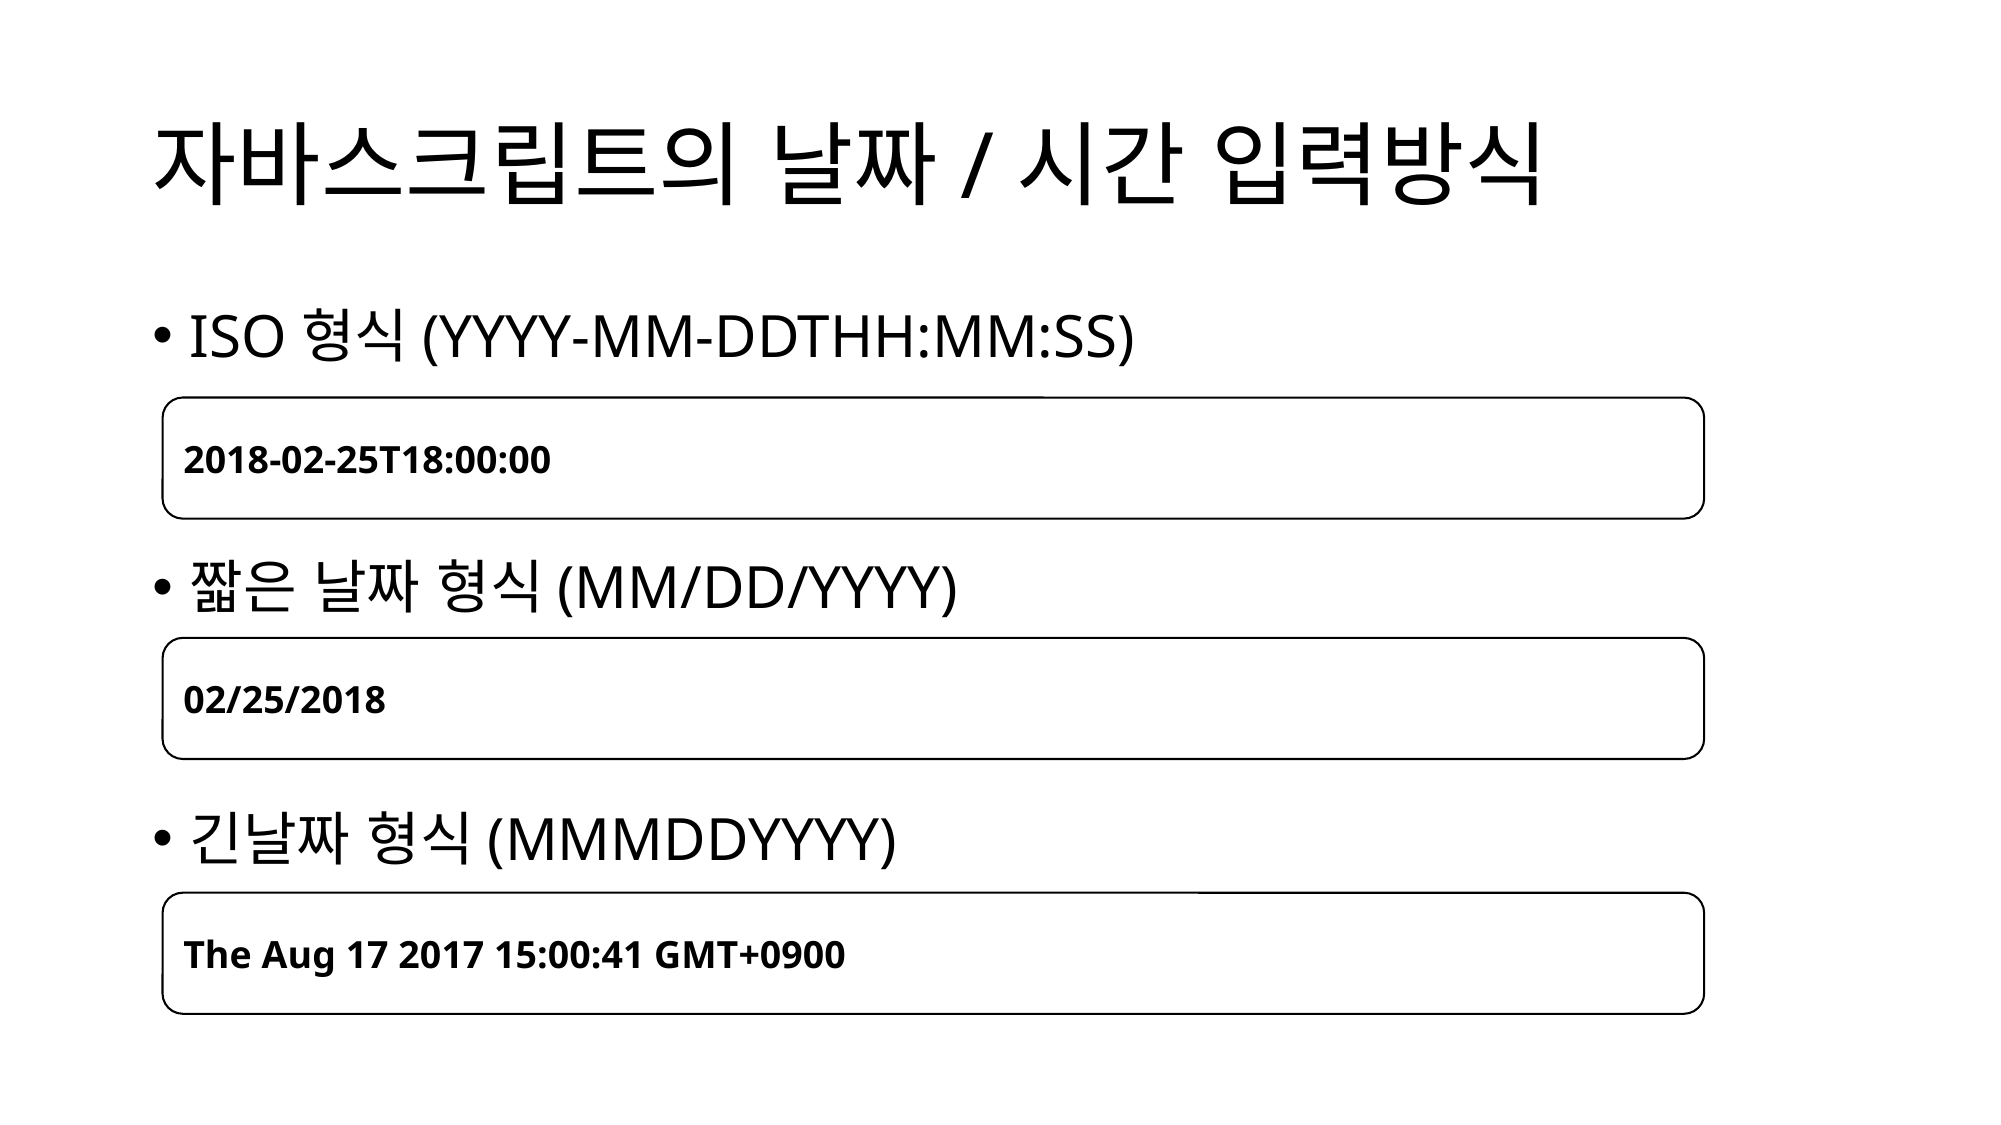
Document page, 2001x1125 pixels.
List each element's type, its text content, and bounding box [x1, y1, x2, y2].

text_box 02/25/2018 [161, 636, 1706, 761]
text_box The Aug 17 2017 15:00:41 GMT+0900 [161, 891, 1706, 1015]
text_box 2018-02-25T18:00:00 [161, 396, 1706, 520]
list ISO형식(YYYY-MM-DDTHH:MM:SS) 짧은 날짜 형식(MM/DD/YYYY) 긴날짜 형식(MMMDDYYYY) [137, 299, 1863, 1014]
title 자바스크립트의 날짜/시간 입력방식 [137, 59, 1863, 278]
